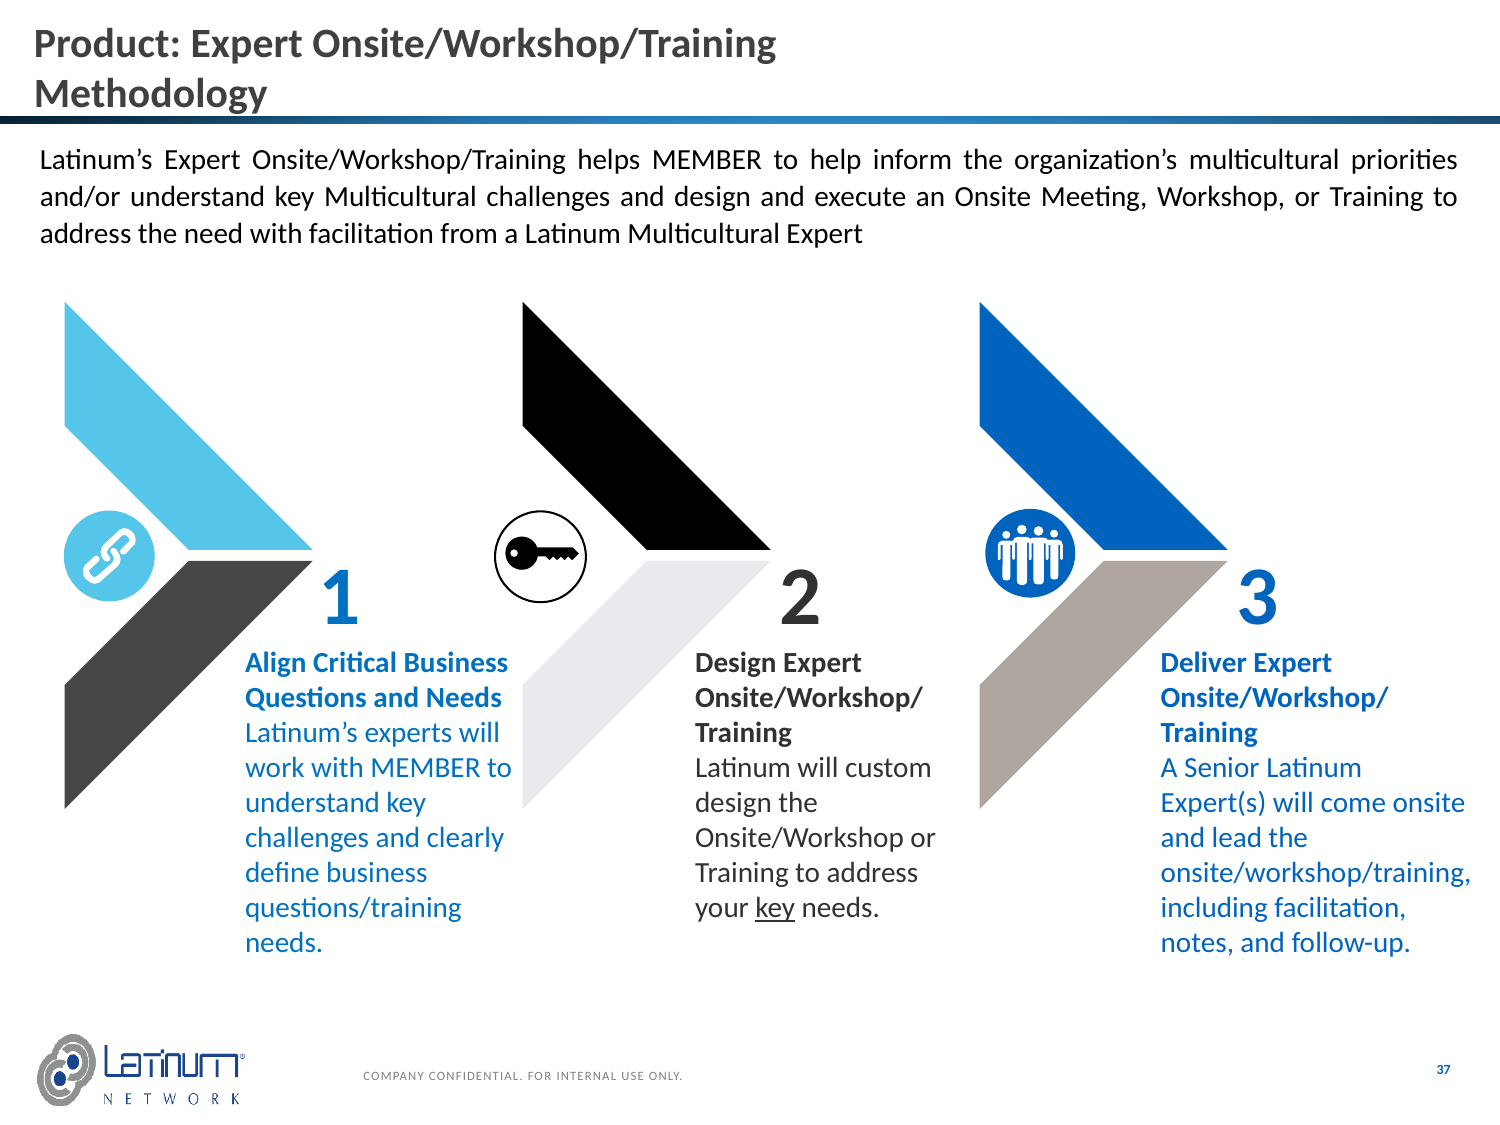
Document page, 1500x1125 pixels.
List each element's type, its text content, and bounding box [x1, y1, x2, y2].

picture [0, 116, 18, 124]
picture [1119, 116, 1500, 124]
text_box Latinum’s Expert Onsite/Workshop/Training helps MEMBER to help inform the organization’s multicultural priorities and/or understand key Multicultural challenges and design and execute an Onsite Meeting, Workshop, or Training to address the need with facilitation from a Latinum Multicultural Expert [39, 138, 1459, 229]
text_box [522, 301, 771, 810]
picture [37, 1034, 245, 1106]
text_box 2 [777, 534, 837, 647]
text_box Design Expert Onsite/Workshop/ Training Latinum will custom design the Onsite/Workshop or Training to address your key needs. [694, 643, 974, 924]
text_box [979, 301, 1228, 810]
text_box 3 [1233, 534, 1294, 647]
text_box Align Critical Business Questions and Needs Latinum’s experts will work with MEMBER to understand key challenges and clearly define business questions/training needs. [244, 820, 515, 959]
slide_number 37 [1324, 1038, 1466, 1099]
title Product: Expert Onsite/Workshop/Training Methodology [18, 7, 1119, 125]
footer COMPANY CONFIDENTIAL. FOR INTERNAL USE ONLY. [154, 1044, 892, 1105]
text_box Deliver Expert Onsite/Workshop/ Training A Senior Latinum Expert(s) will come onsite and lead the onsite/workshop/training, including facilitation, notes, and follow-up. [1160, 643, 1473, 959]
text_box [64, 301, 522, 810]
